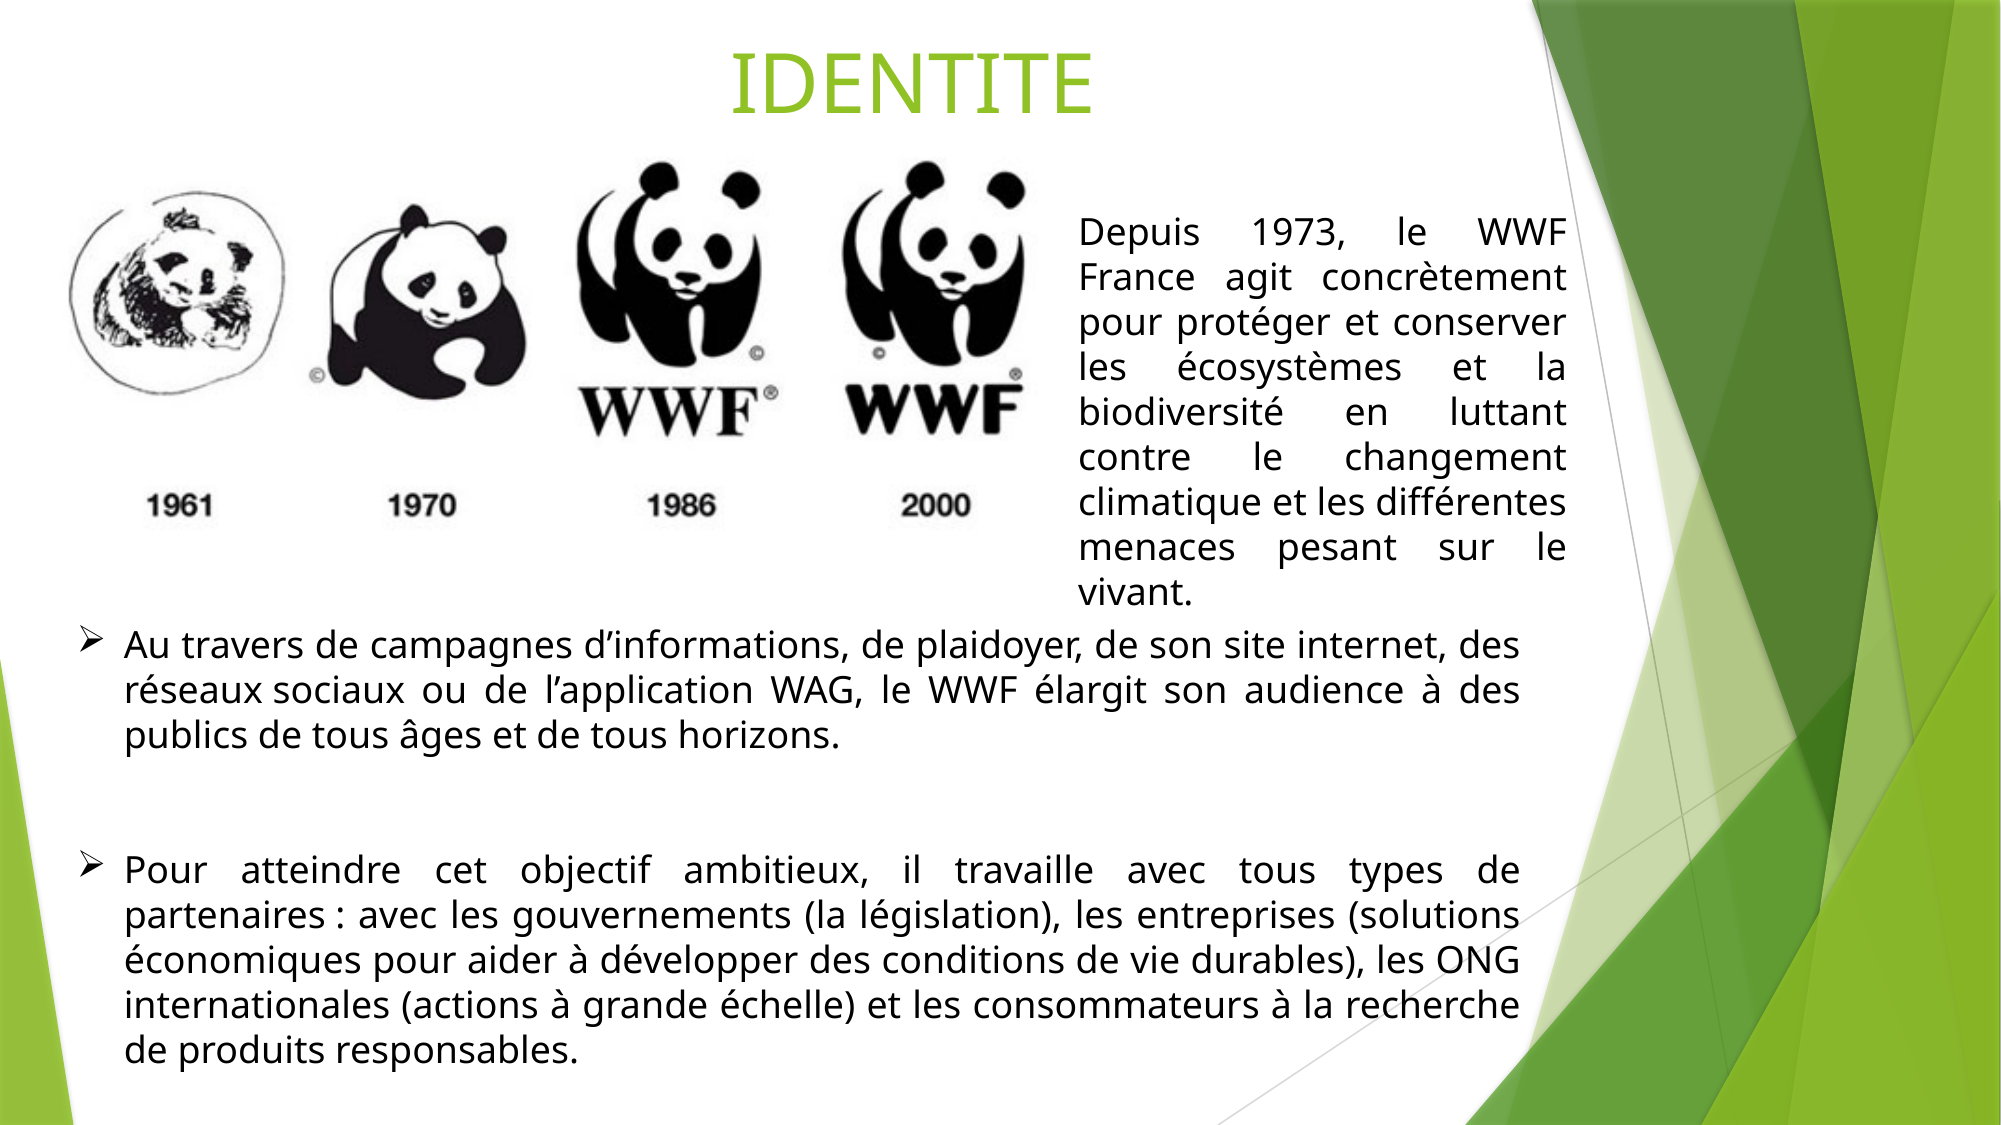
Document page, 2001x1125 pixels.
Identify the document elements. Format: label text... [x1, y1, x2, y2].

text_box Depuis 1973, le WWF France agit concrètement pour protéger et conserver les écosystèmes et la biodiversité en luttant contre le changement climatique et les différentes menaces pesant sur le vivant. [1063, 200, 1583, 621]
text_box Au travers de campagnes d’informations, de plaidoyer, de son site internet, des réseaux sociaux ou de l’application WAG, le WWF élargit son audience à des publics de tous âges et de tous horizons. Pour atteindre cet objectif ambitieux, il travaille avec tous types de partenaires : avec les gouvernements (la législation), les entreprises (solutions économiques pour aider à développer des conditions de vie durables), les ONG internationales (actions à grande échelle) et les consommateurs à la recherche de produits responsables. [61, 613, 1537, 1124]
picture [52, 154, 1066, 541]
title IDENTITE [466, 22, 1360, 132]
